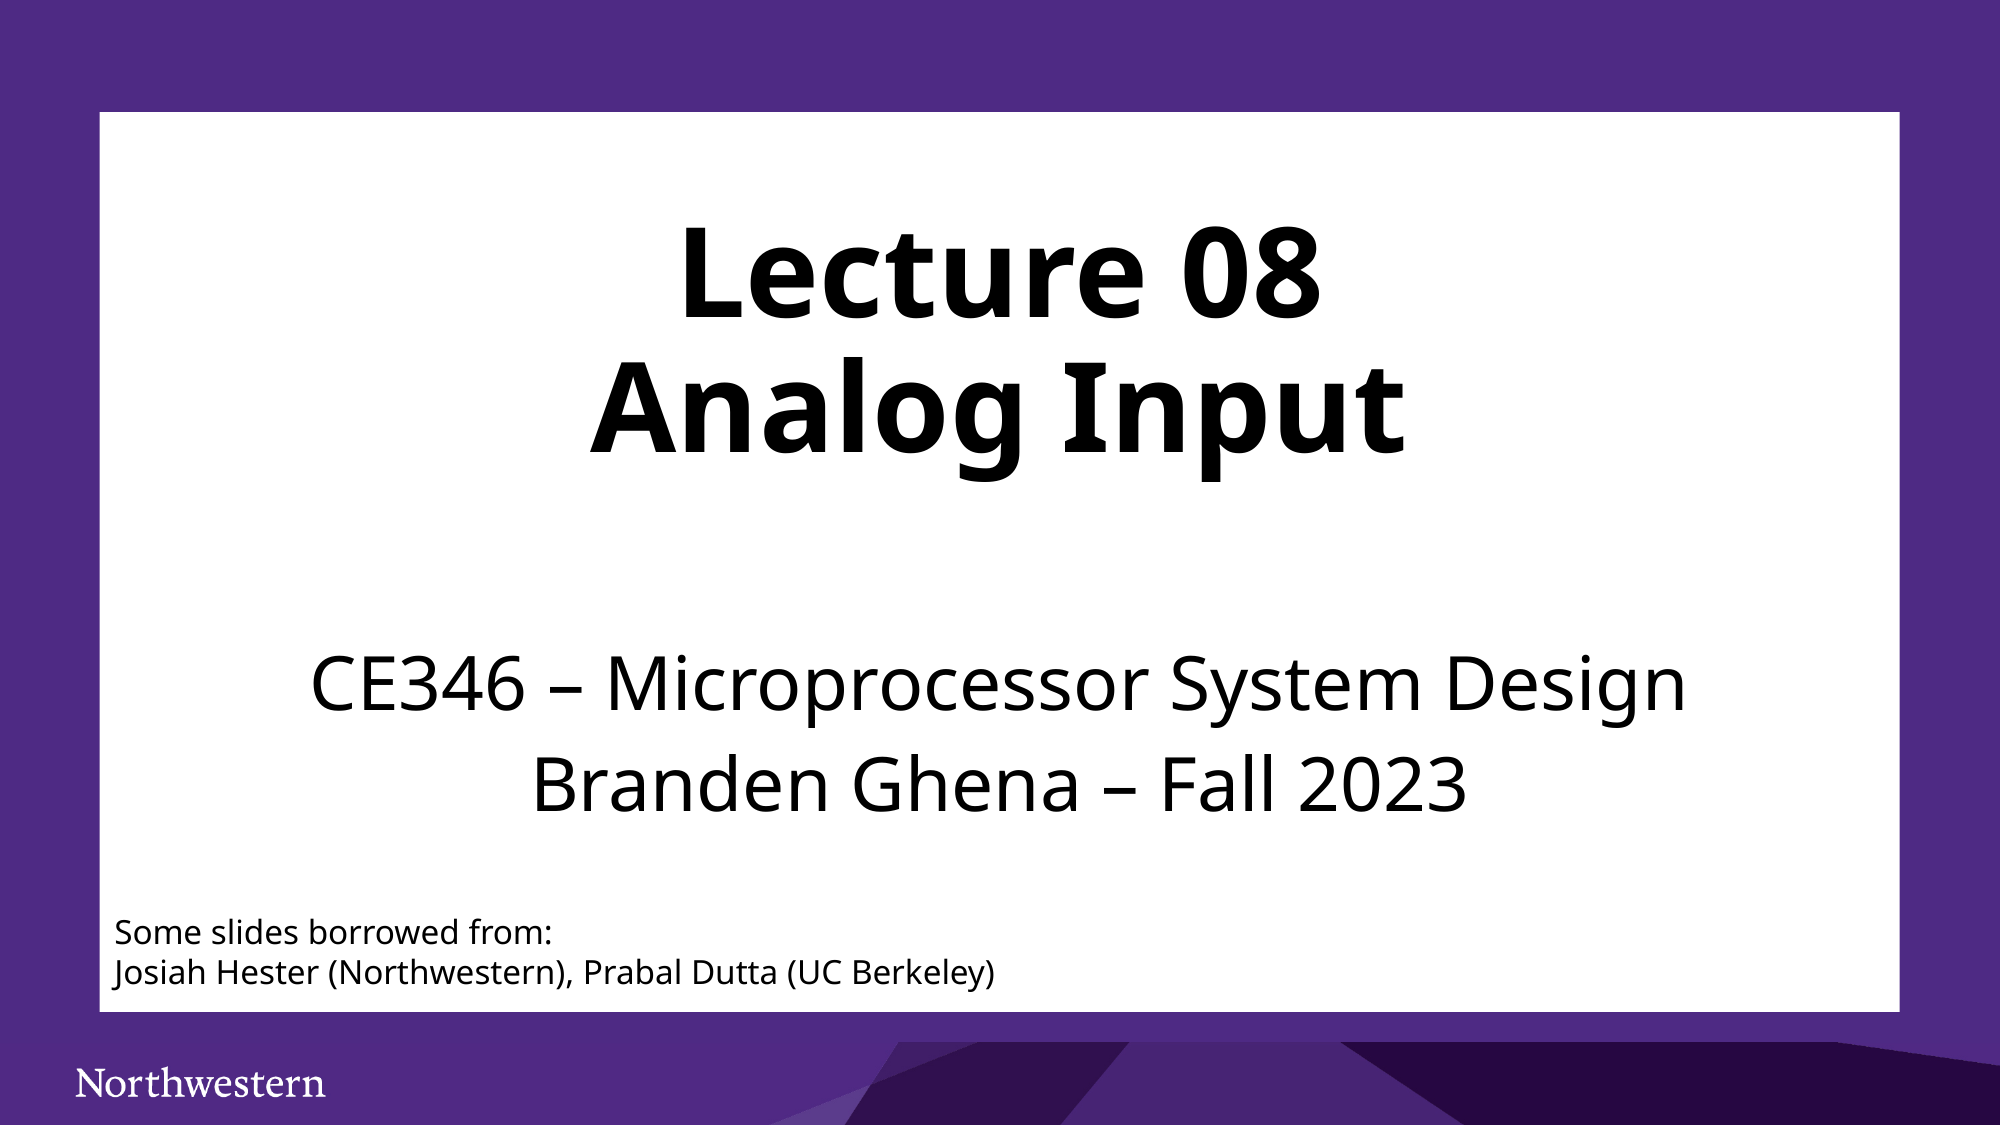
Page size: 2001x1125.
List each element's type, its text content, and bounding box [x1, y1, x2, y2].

text_box Some slides borrowed from: Josiah Hester (Northwestern), Prabal Dutta (UC Berkeley) [99, 904, 1900, 999]
title Lecture 08 Analog Input [99, 112, 1900, 488]
subtitle CE346 – Microprocessor System Design Branden Ghena – Fall 2023 [99, 637, 1900, 863]
picture [0, 1042, 2000, 1125]
